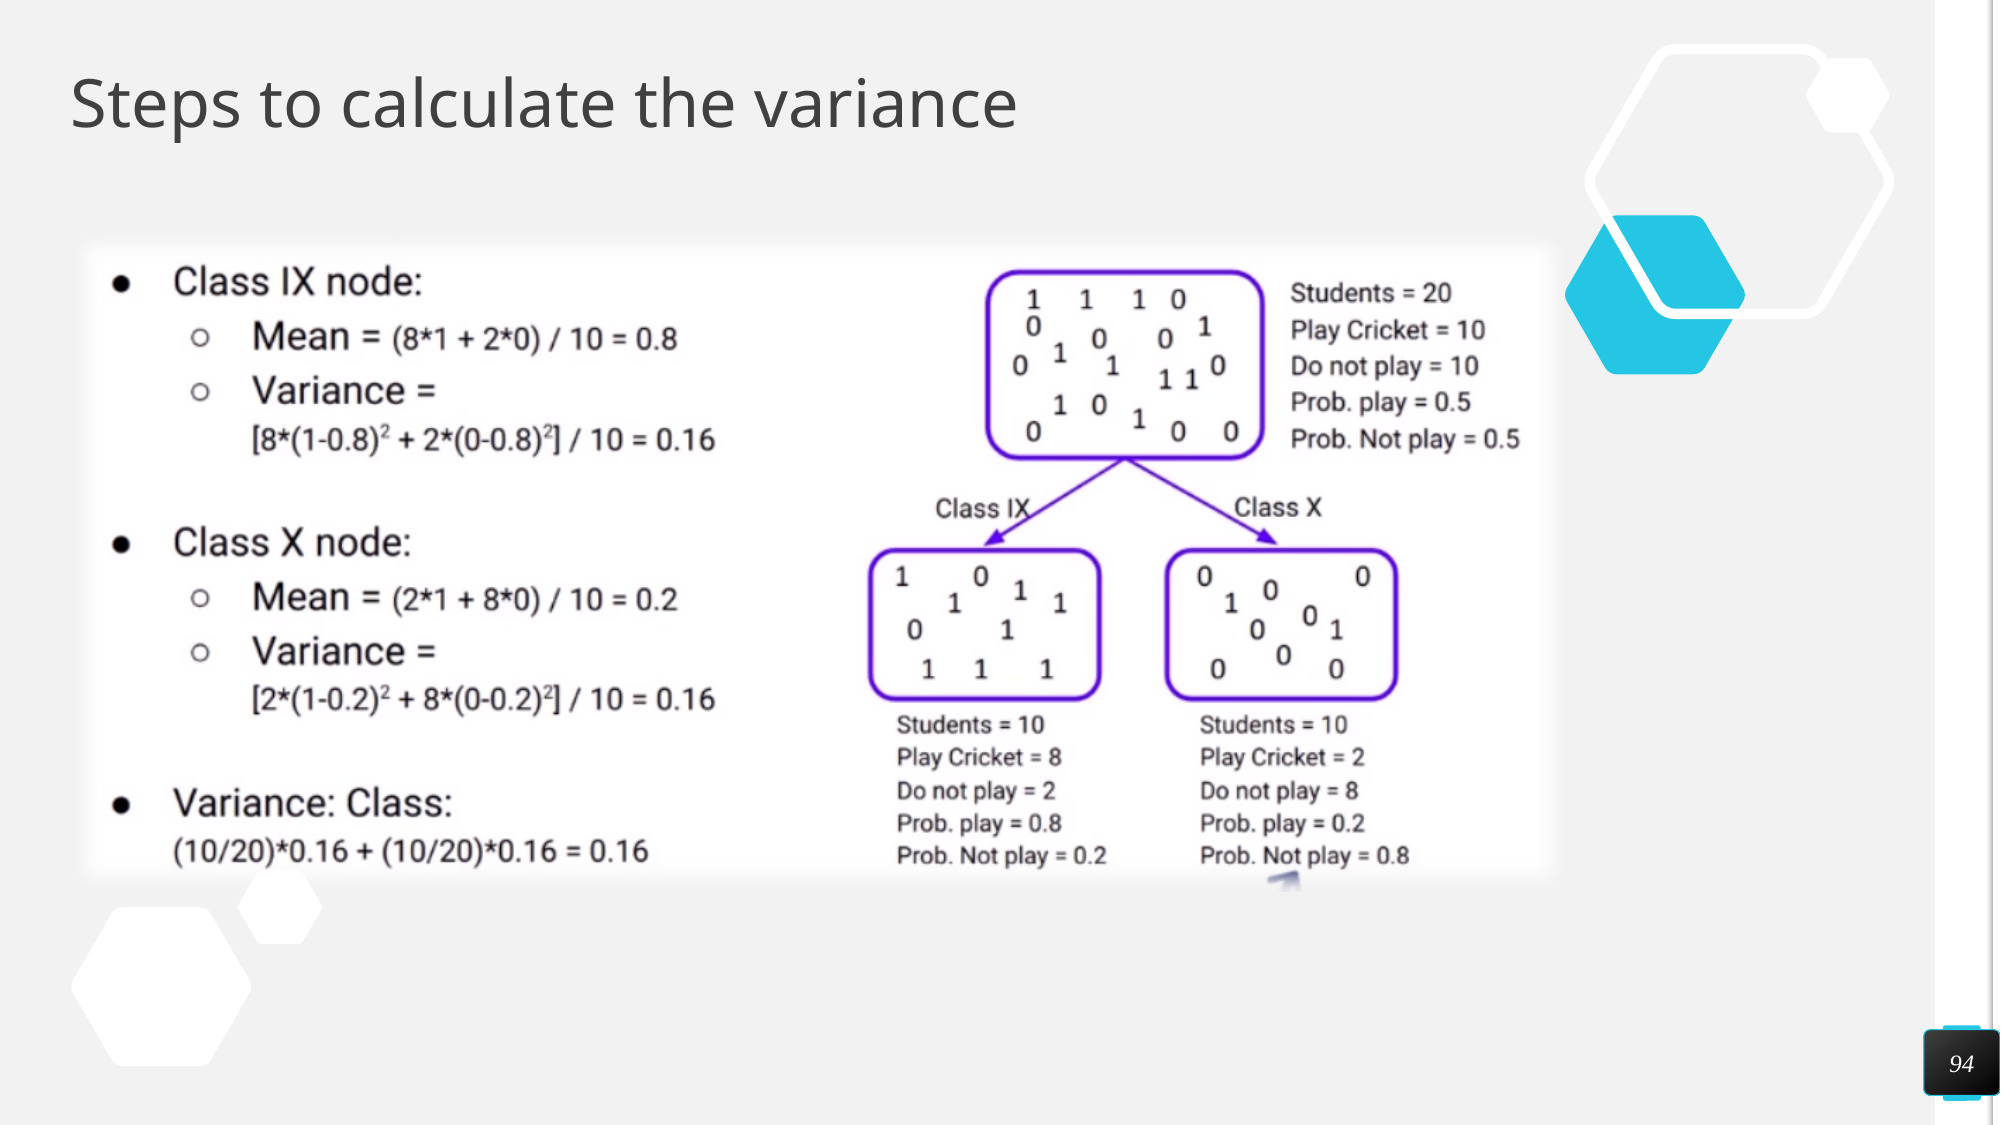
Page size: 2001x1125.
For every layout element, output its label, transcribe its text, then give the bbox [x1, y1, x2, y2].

title Steps to calculate the variance [70, 70, 1930, 142]
slide_number 94 [1923, 1029, 2000, 1096]
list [70, 228, 1567, 892]
